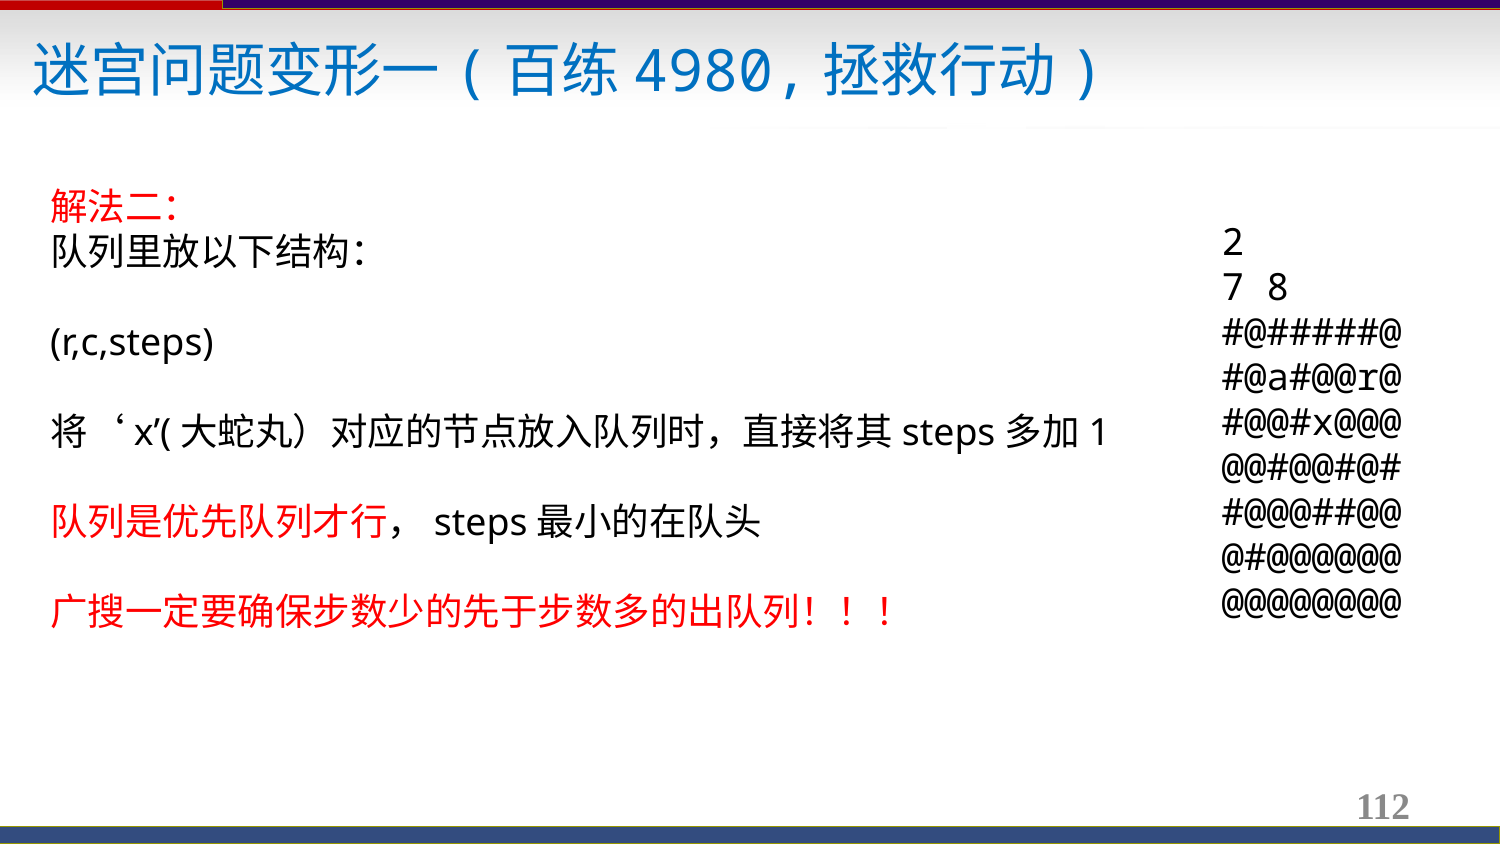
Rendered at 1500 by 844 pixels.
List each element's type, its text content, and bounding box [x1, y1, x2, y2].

text_box 解法二： 队列里放以下结构： (r,c,steps) 将‘x’(大蛇丸）对应的节点放入队列时，直接将其steps多加1 队列是优先队列才行，steps最小的在队头 广搜一定要确保步数少的先于步数多的出队列！！！ [35, 175, 1125, 686]
text_box 2 7 8 #@#####@ #@a#@@r@ #@@#x@@@ @@#@@#@# #@@@##@@ @#@@@@@@ @@@@@@@@ [1206, 210, 1430, 676]
text_box 迷宫问题变形一(百练4980,拯救行动) [17, 0, 1331, 111]
picture [0, 10, 1500, 129]
